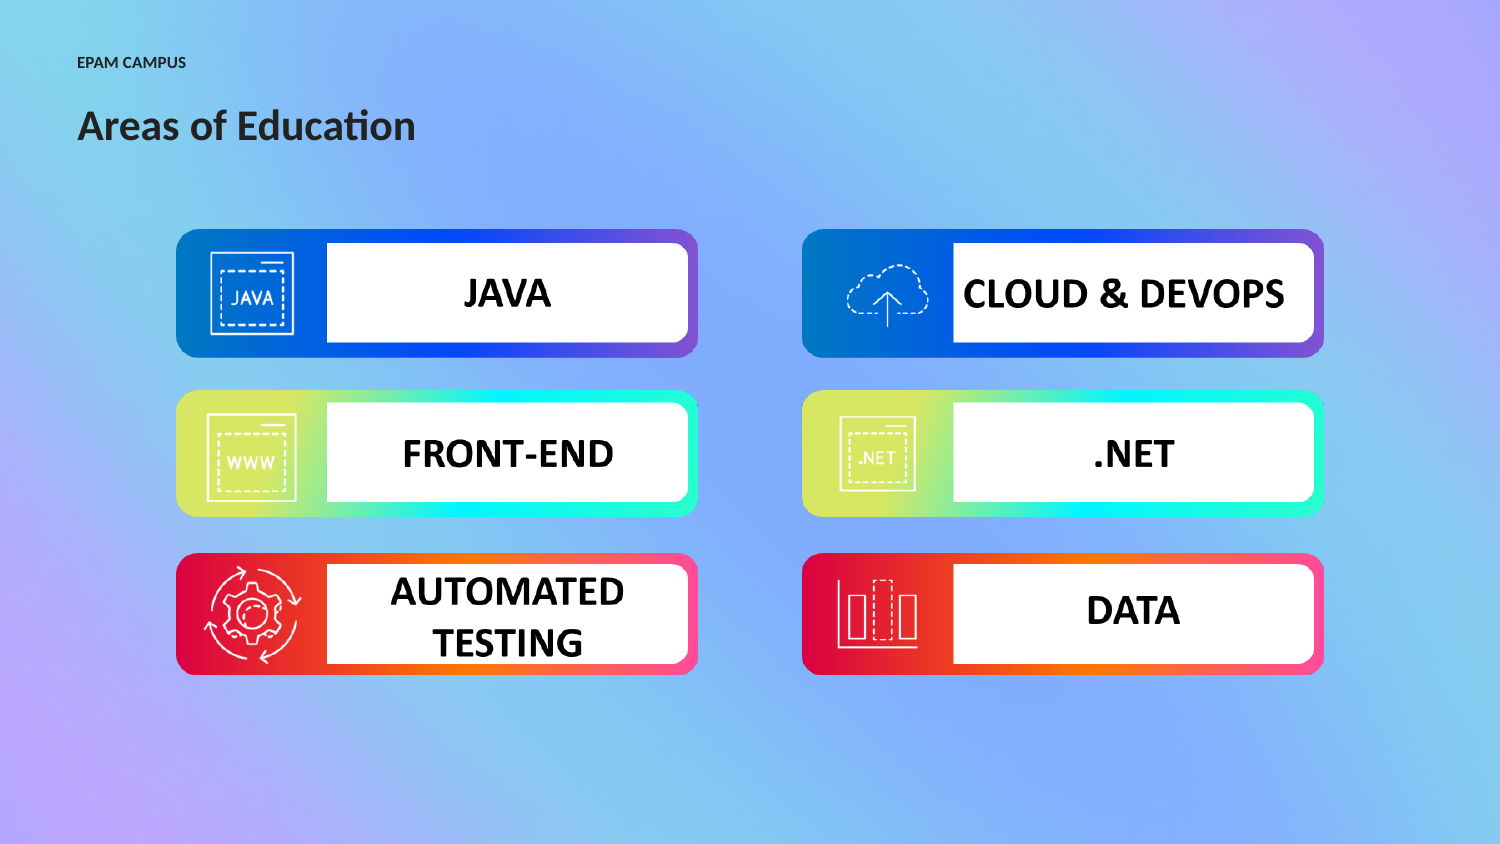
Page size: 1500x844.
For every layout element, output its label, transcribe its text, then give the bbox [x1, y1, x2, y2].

text_box EPAM CAMPUS [77, 51, 524, 80]
text_box Areas of Education [77, 97, 525, 139]
picture [0, 0, 1500, 844]
